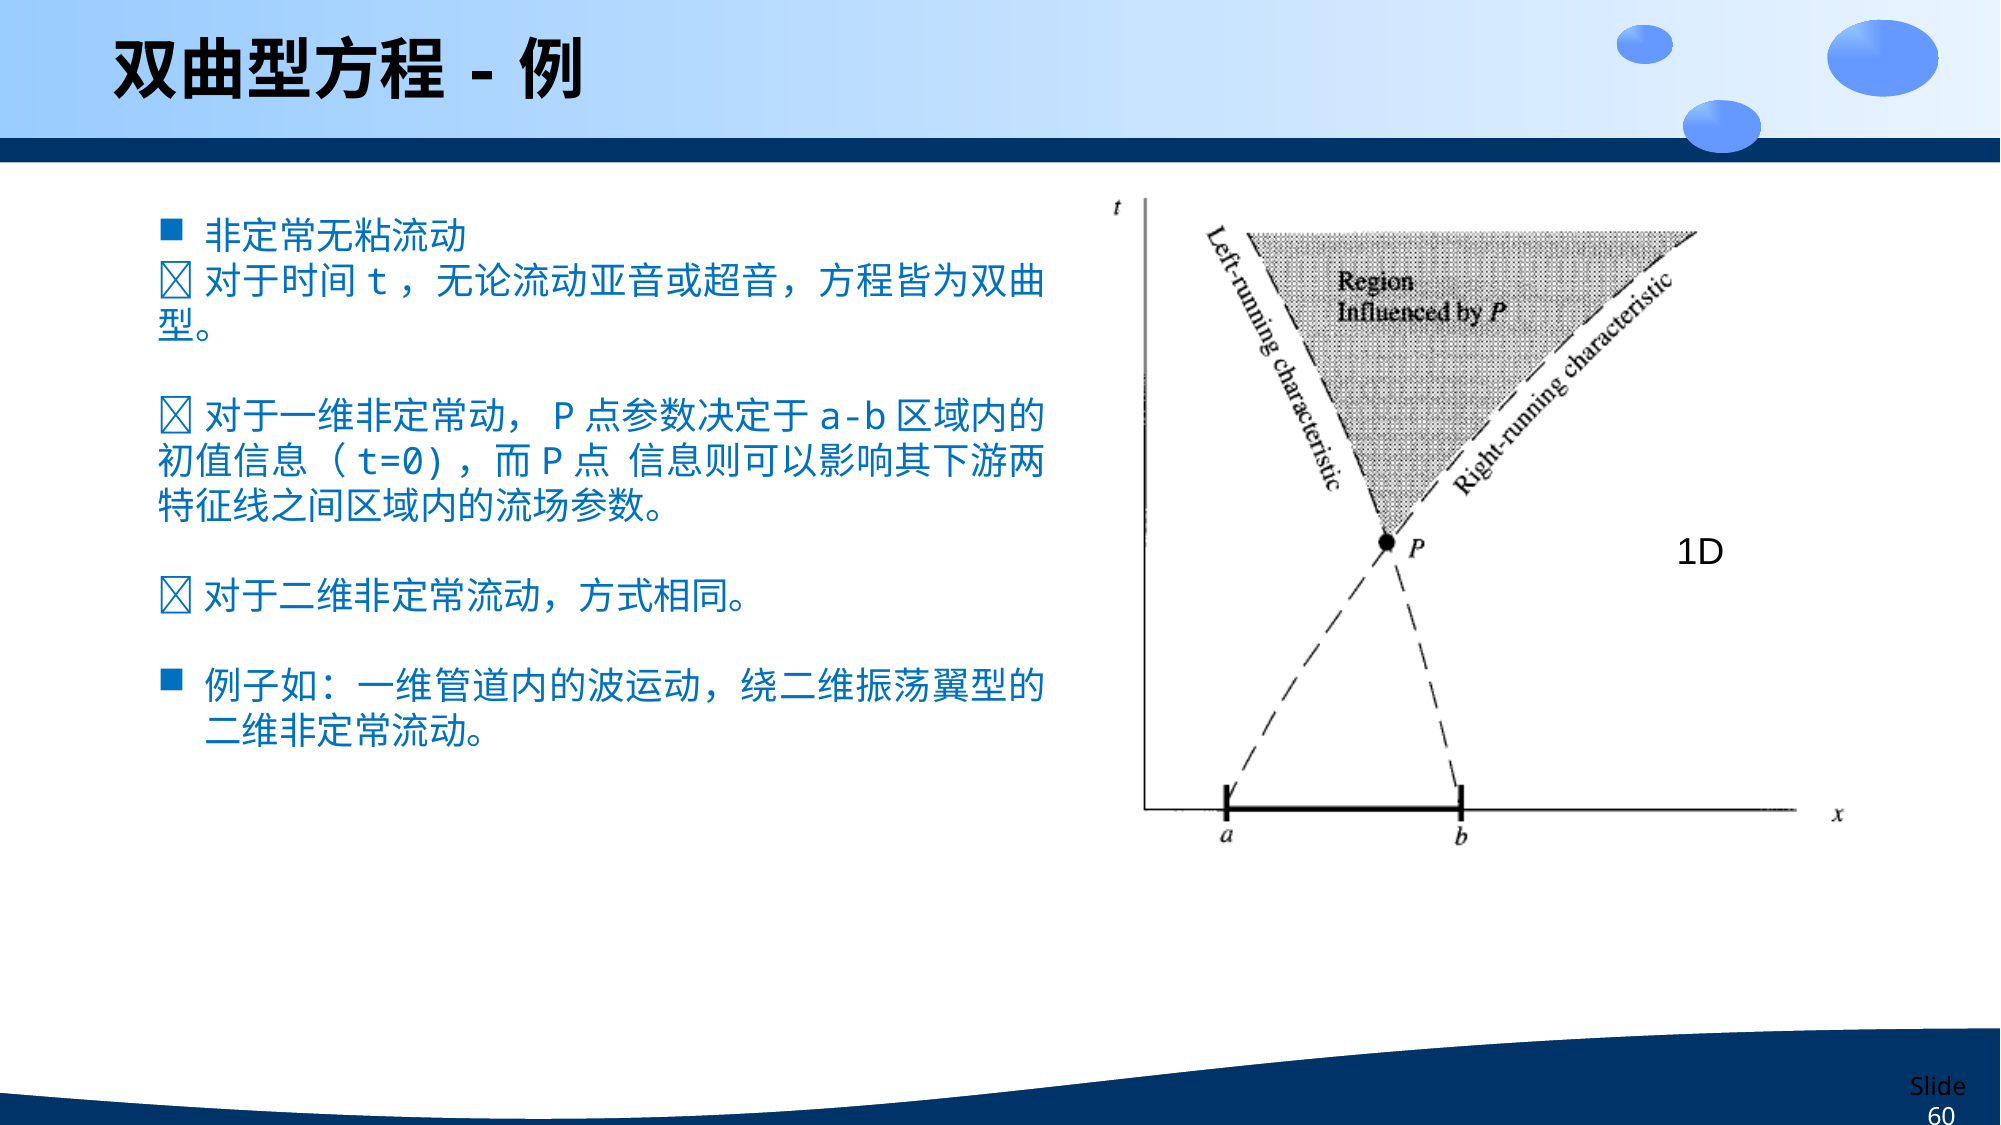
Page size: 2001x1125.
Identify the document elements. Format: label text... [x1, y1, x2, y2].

picture [1106, 192, 1851, 847]
text_box 双曲型方程-例 [98, 19, 600, 114]
text_box 非定常无粘流动 对于时间t，无论流动亚音或超音，方程皆为双曲型。 对于一维非定常动，P点参数决定于a-b区域内的初值信息（t=0)，而P点 信息则可以影响其下游两特征线之间区域内的流场参数。 对于二维非定常流动，方式相同。 例子如：一维管道内的波运动，绕二维振荡翼型的二维非定常流动。 [157, 211, 1061, 752]
slide_number Slide 60 [1883, 1062, 2000, 1113]
